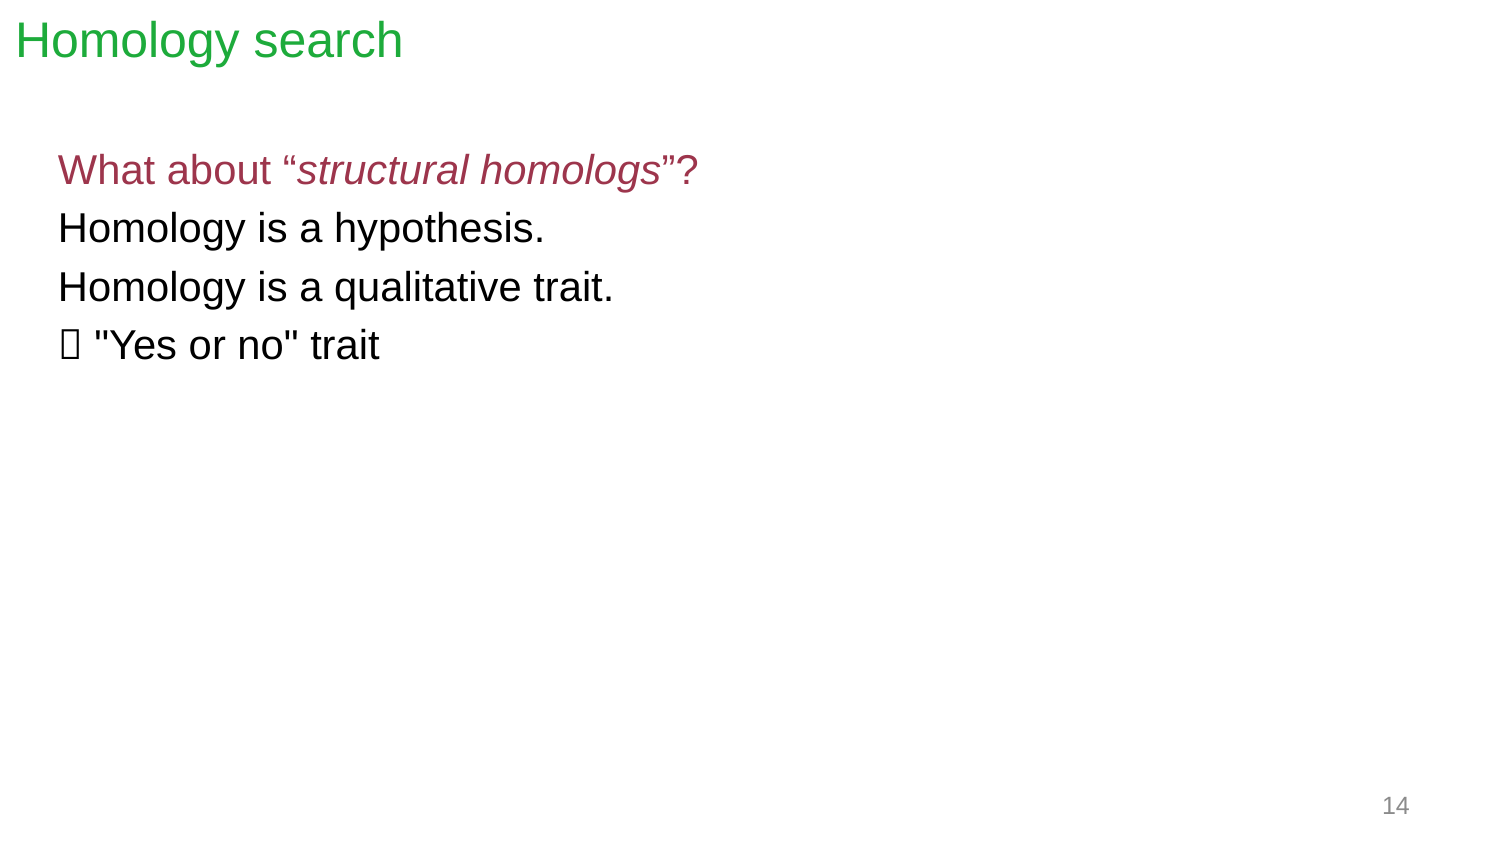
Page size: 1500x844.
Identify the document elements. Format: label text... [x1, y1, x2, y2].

slide_number 14 [1074, 782, 1425, 827]
list What about “structural homologs”? Homology is a hypothesis. Homology is a qualitative trait.  "Yes or no" trait [42, 134, 820, 692]
title Homology search [0, 0, 1500, 141]
